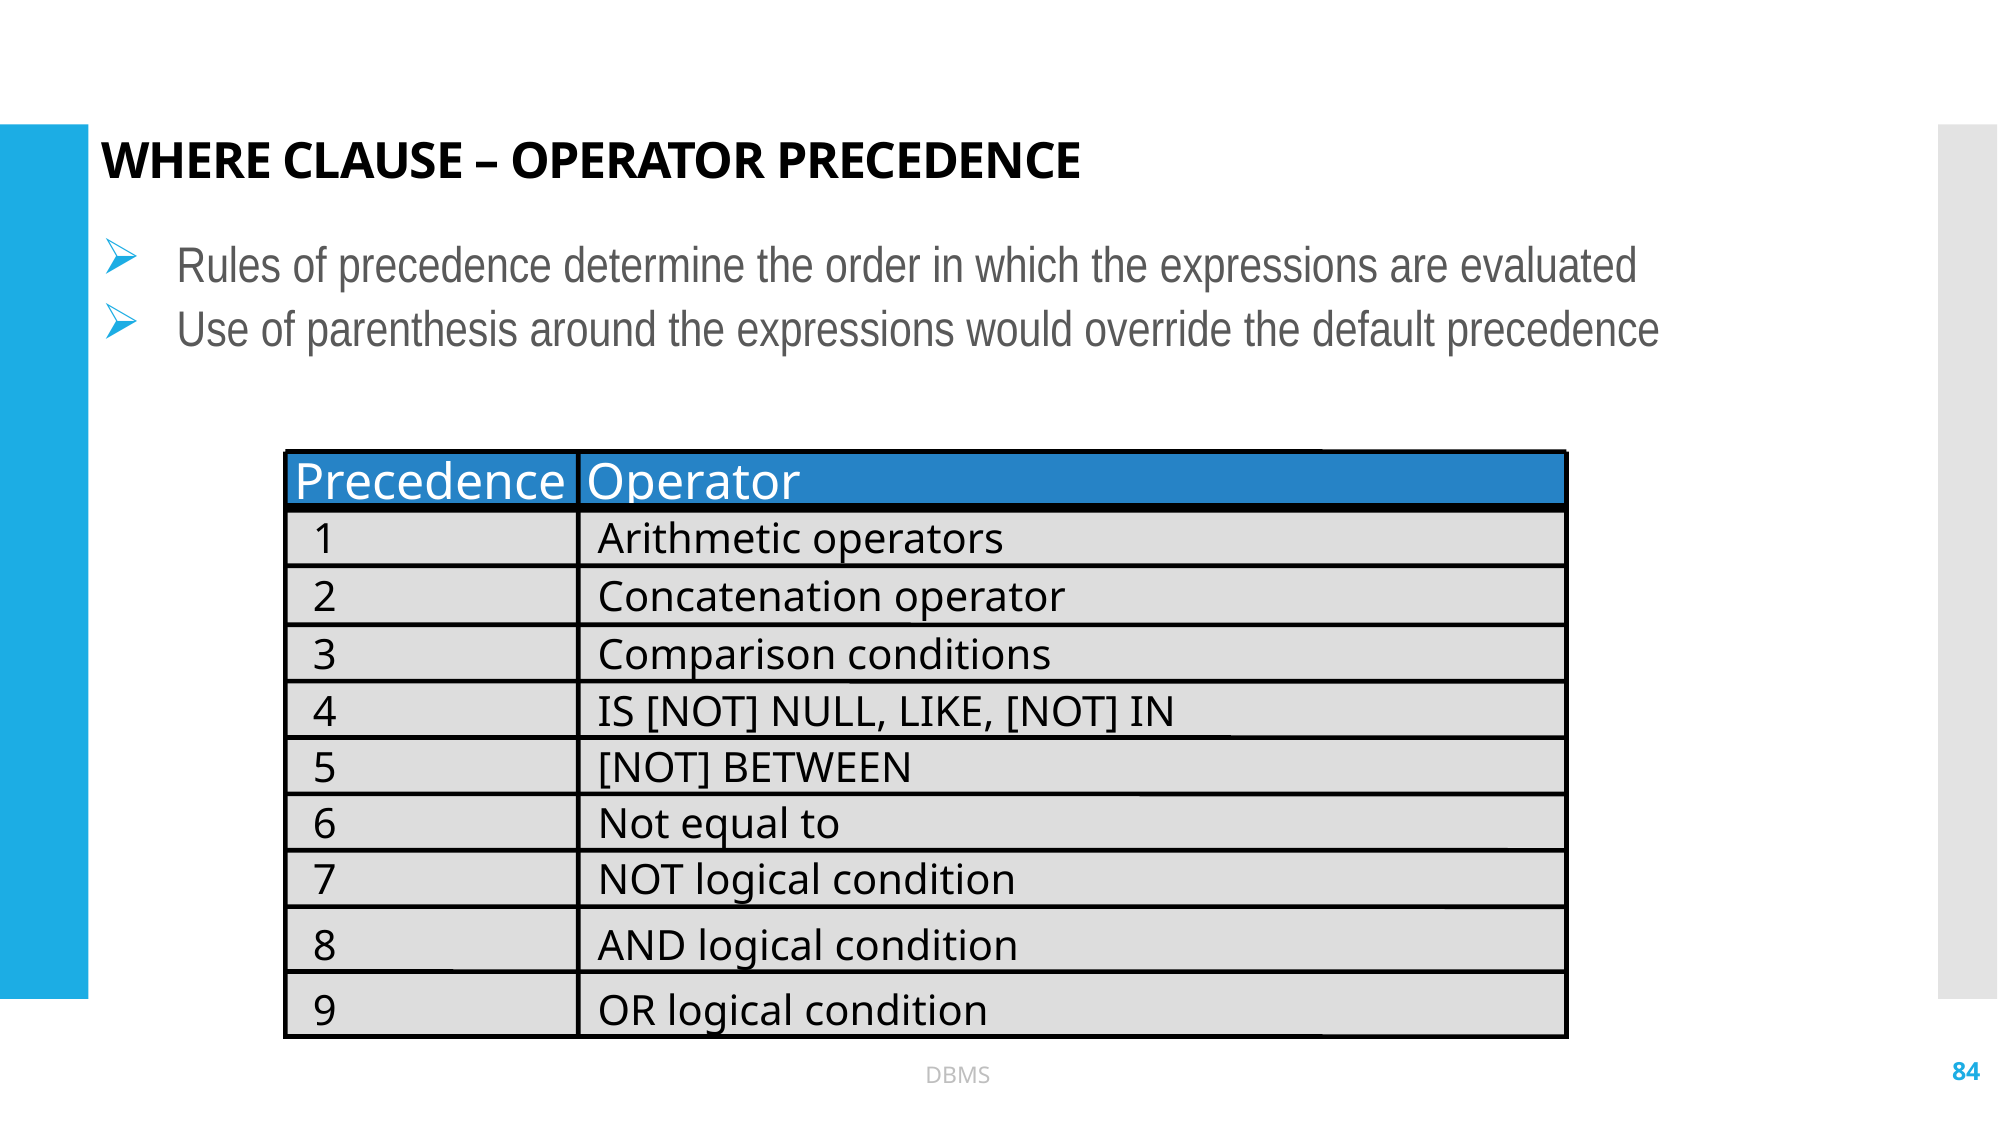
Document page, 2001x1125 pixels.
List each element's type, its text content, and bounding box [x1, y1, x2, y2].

footer DBMS [473, 1046, 1443, 1107]
slide_number 84 [1744, 1042, 1996, 1103]
list Rules of precedence determine the order in which the expressions are evaluated Use of parenthesis around the expressions would override the default precedence [86, 231, 1830, 1036]
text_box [285, 451, 1567, 1037]
title WHERE CLAUSE – OPERATOR PRECEDENCE [86, 128, 1653, 189]
